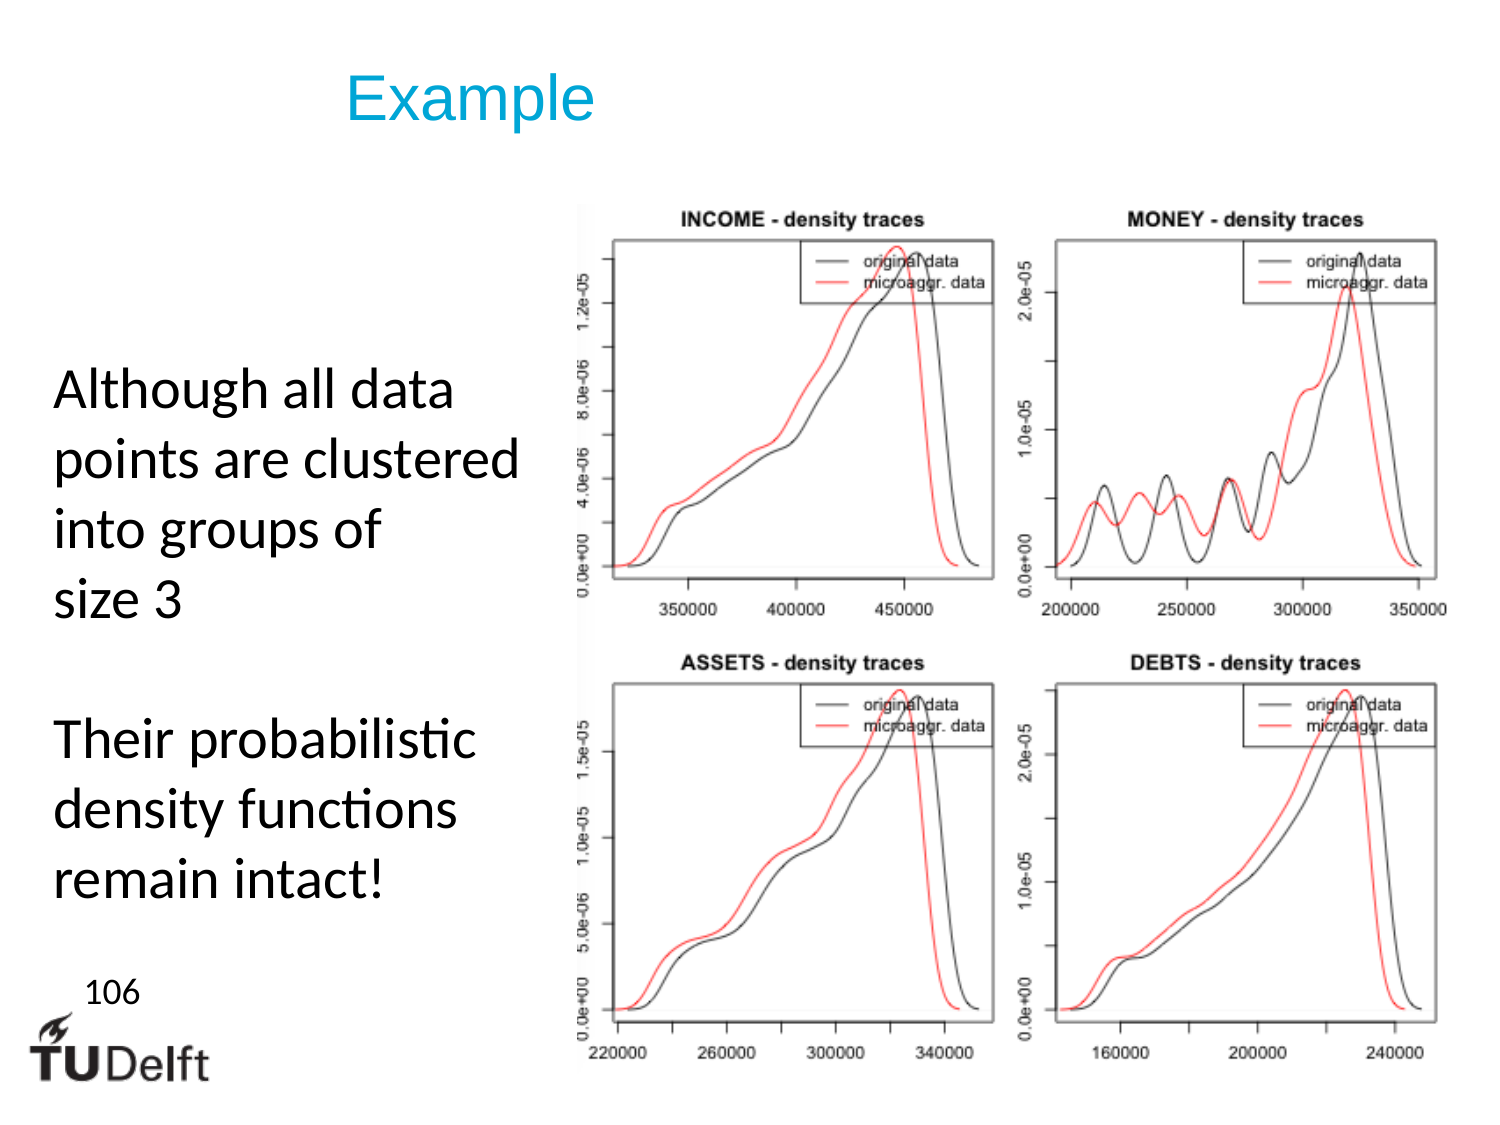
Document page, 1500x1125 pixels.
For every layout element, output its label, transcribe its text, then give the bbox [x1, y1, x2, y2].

title Example [345, 55, 1500, 231]
picture [577, 204, 1453, 1082]
text_box Although all data points are clustered into groups of size 3 Their probabilistic density functions remain intact! [38, 343, 536, 918]
